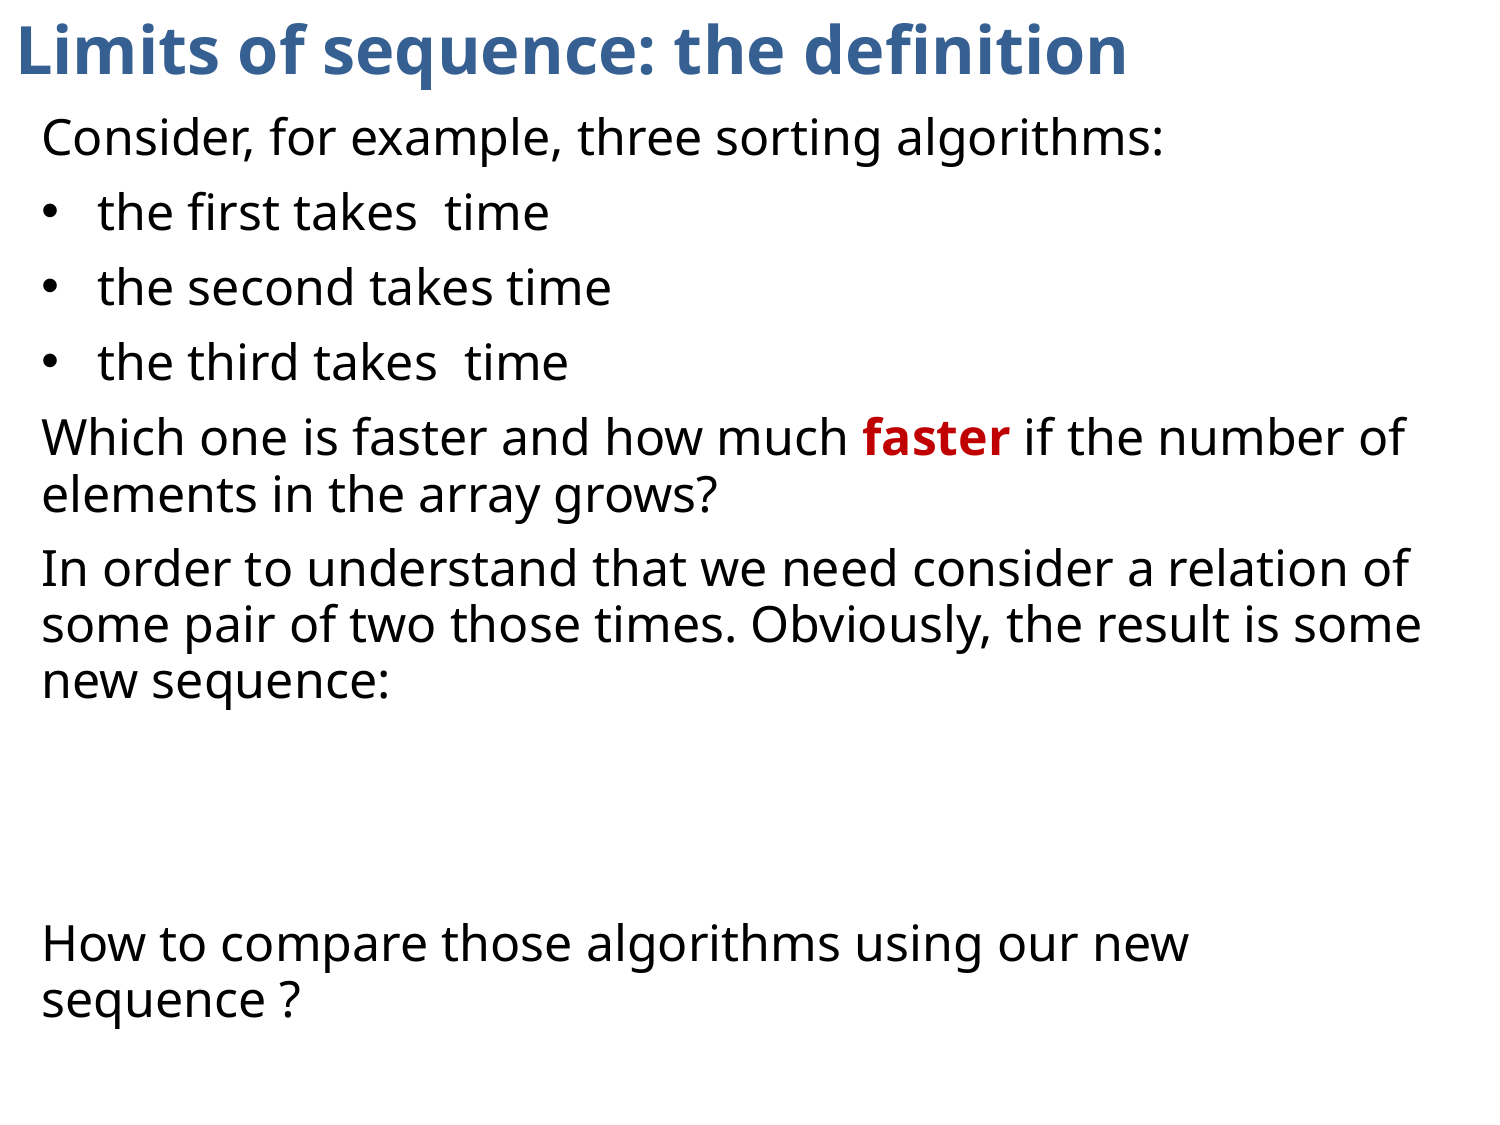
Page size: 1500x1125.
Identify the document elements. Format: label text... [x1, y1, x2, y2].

title Limits of sequence: the definition [0, 0, 1500, 102]
